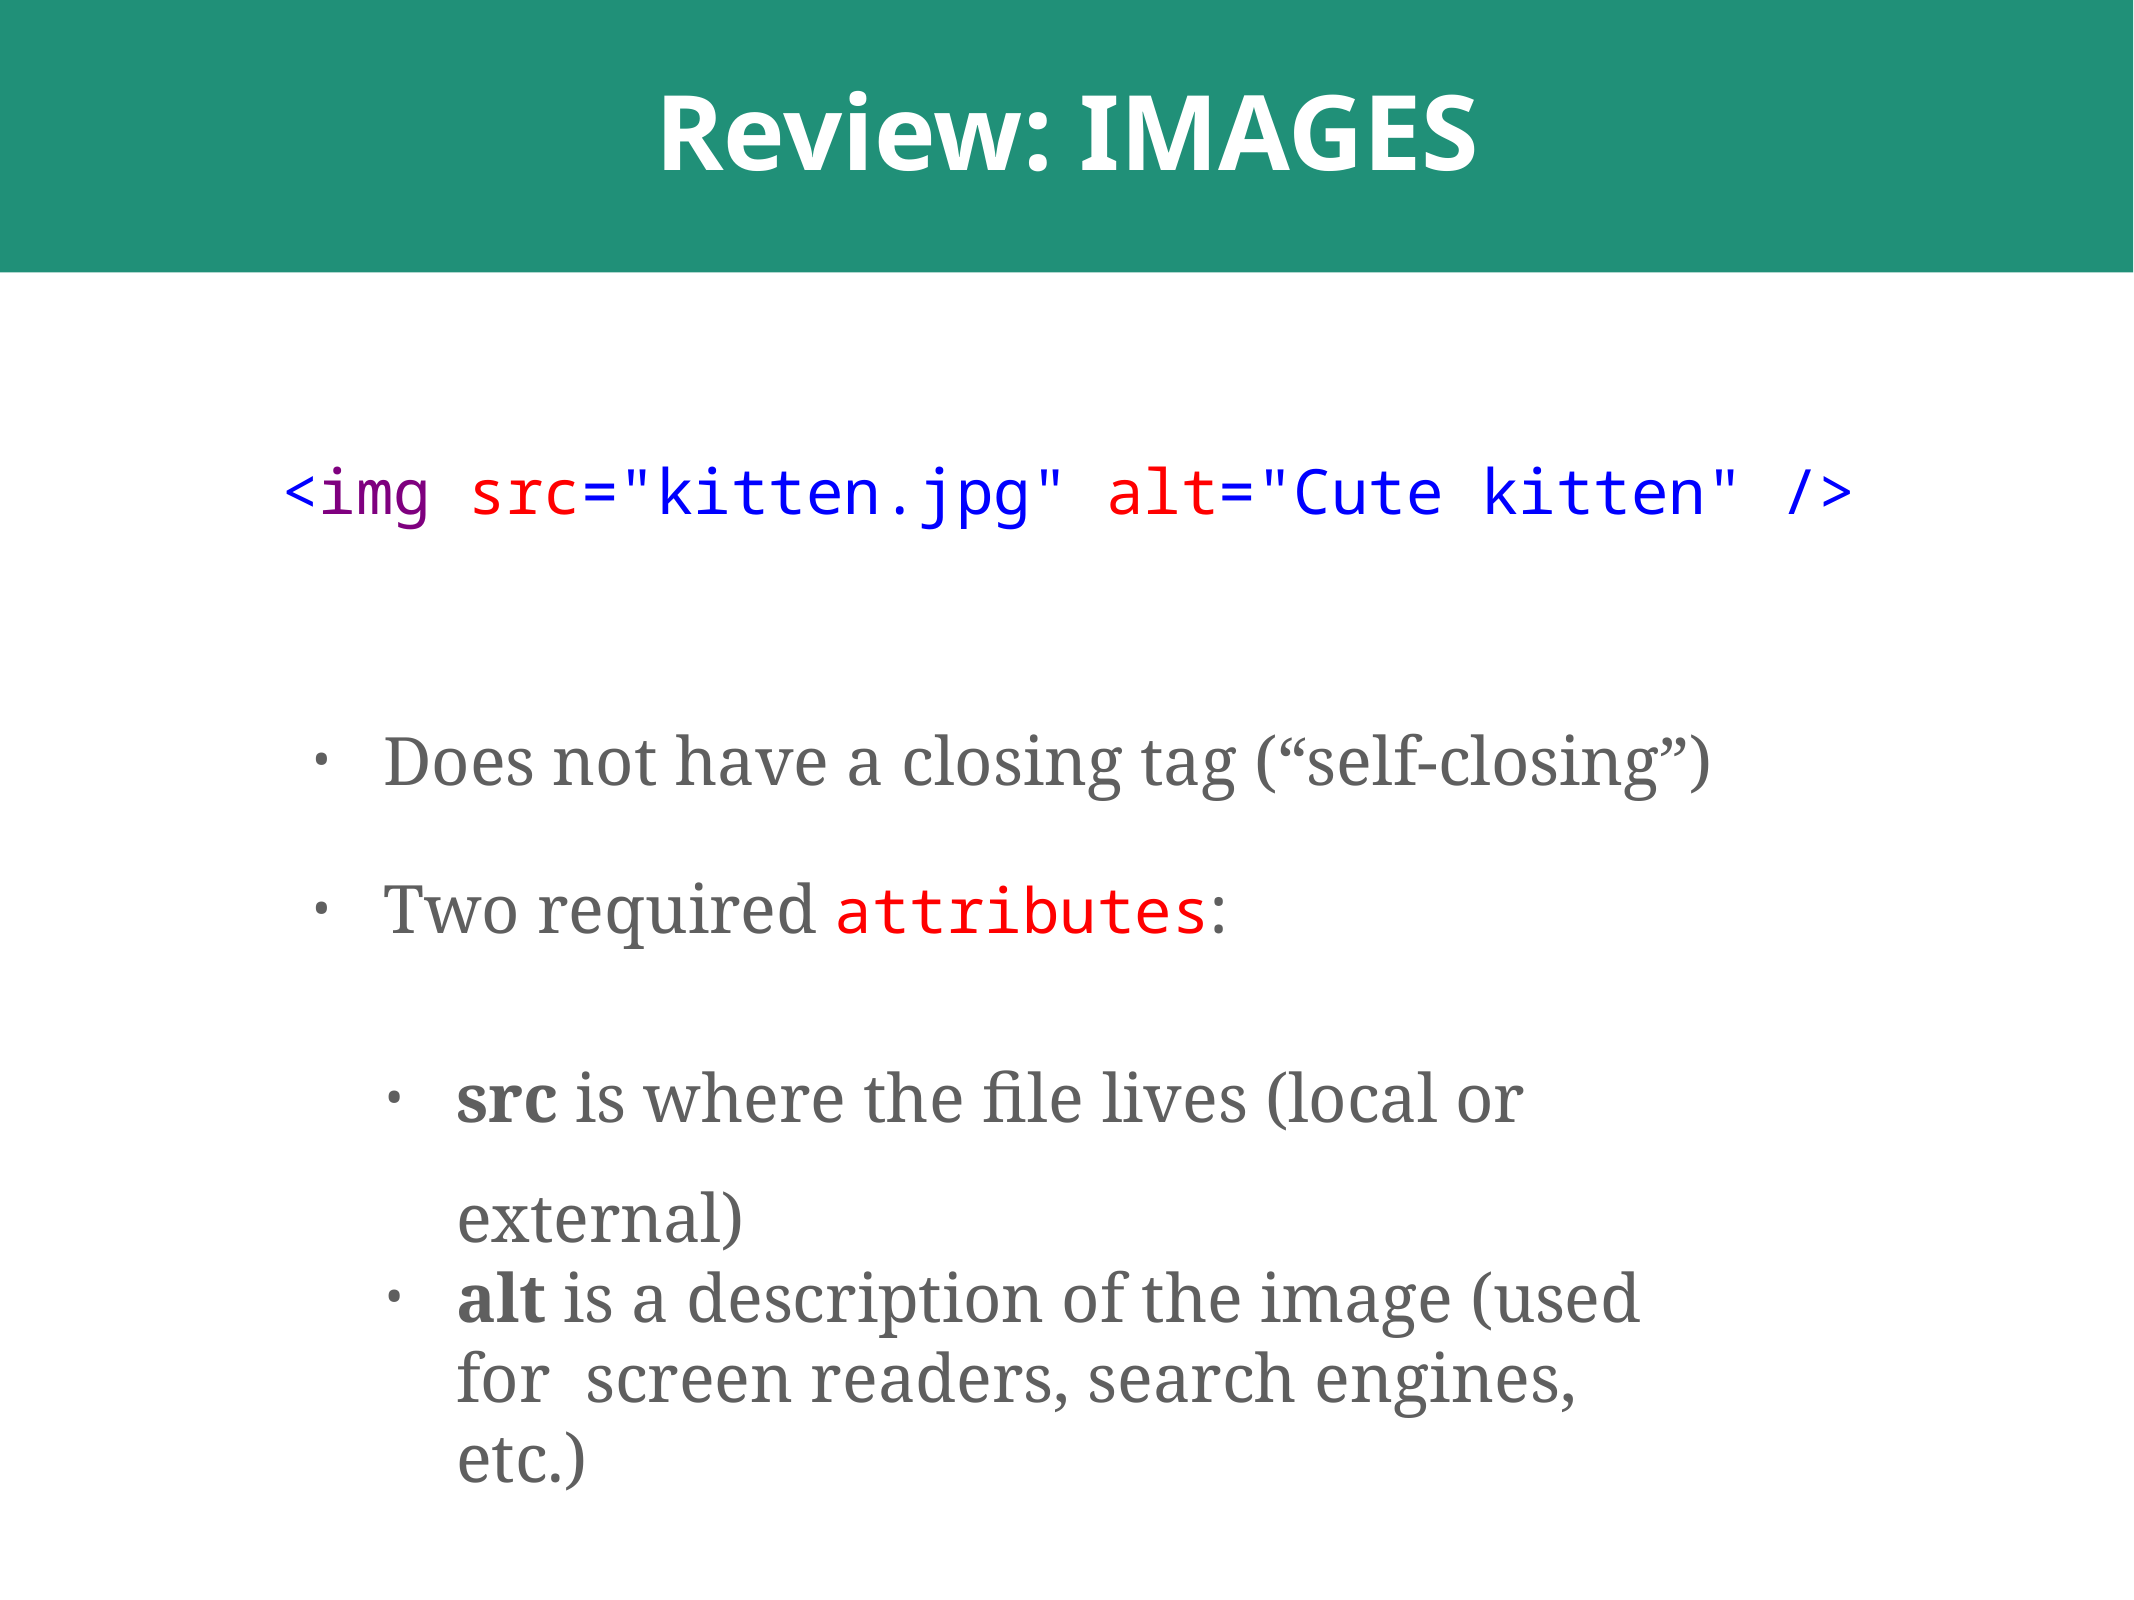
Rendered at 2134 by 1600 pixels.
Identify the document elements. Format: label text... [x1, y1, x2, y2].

text_box Does not have a closing tag (“self-closing”) Two required attributes: src is where the file lives (local or external) alt is a description of the image (used for screen readers, search engines, etc.) [309, 718, 1733, 1496]
text_box <img src="kitten.jpg" alt="Cute kitten" /> [279, 452, 2003, 528]
title Review: IMAGES [0, 66, 2134, 334]
